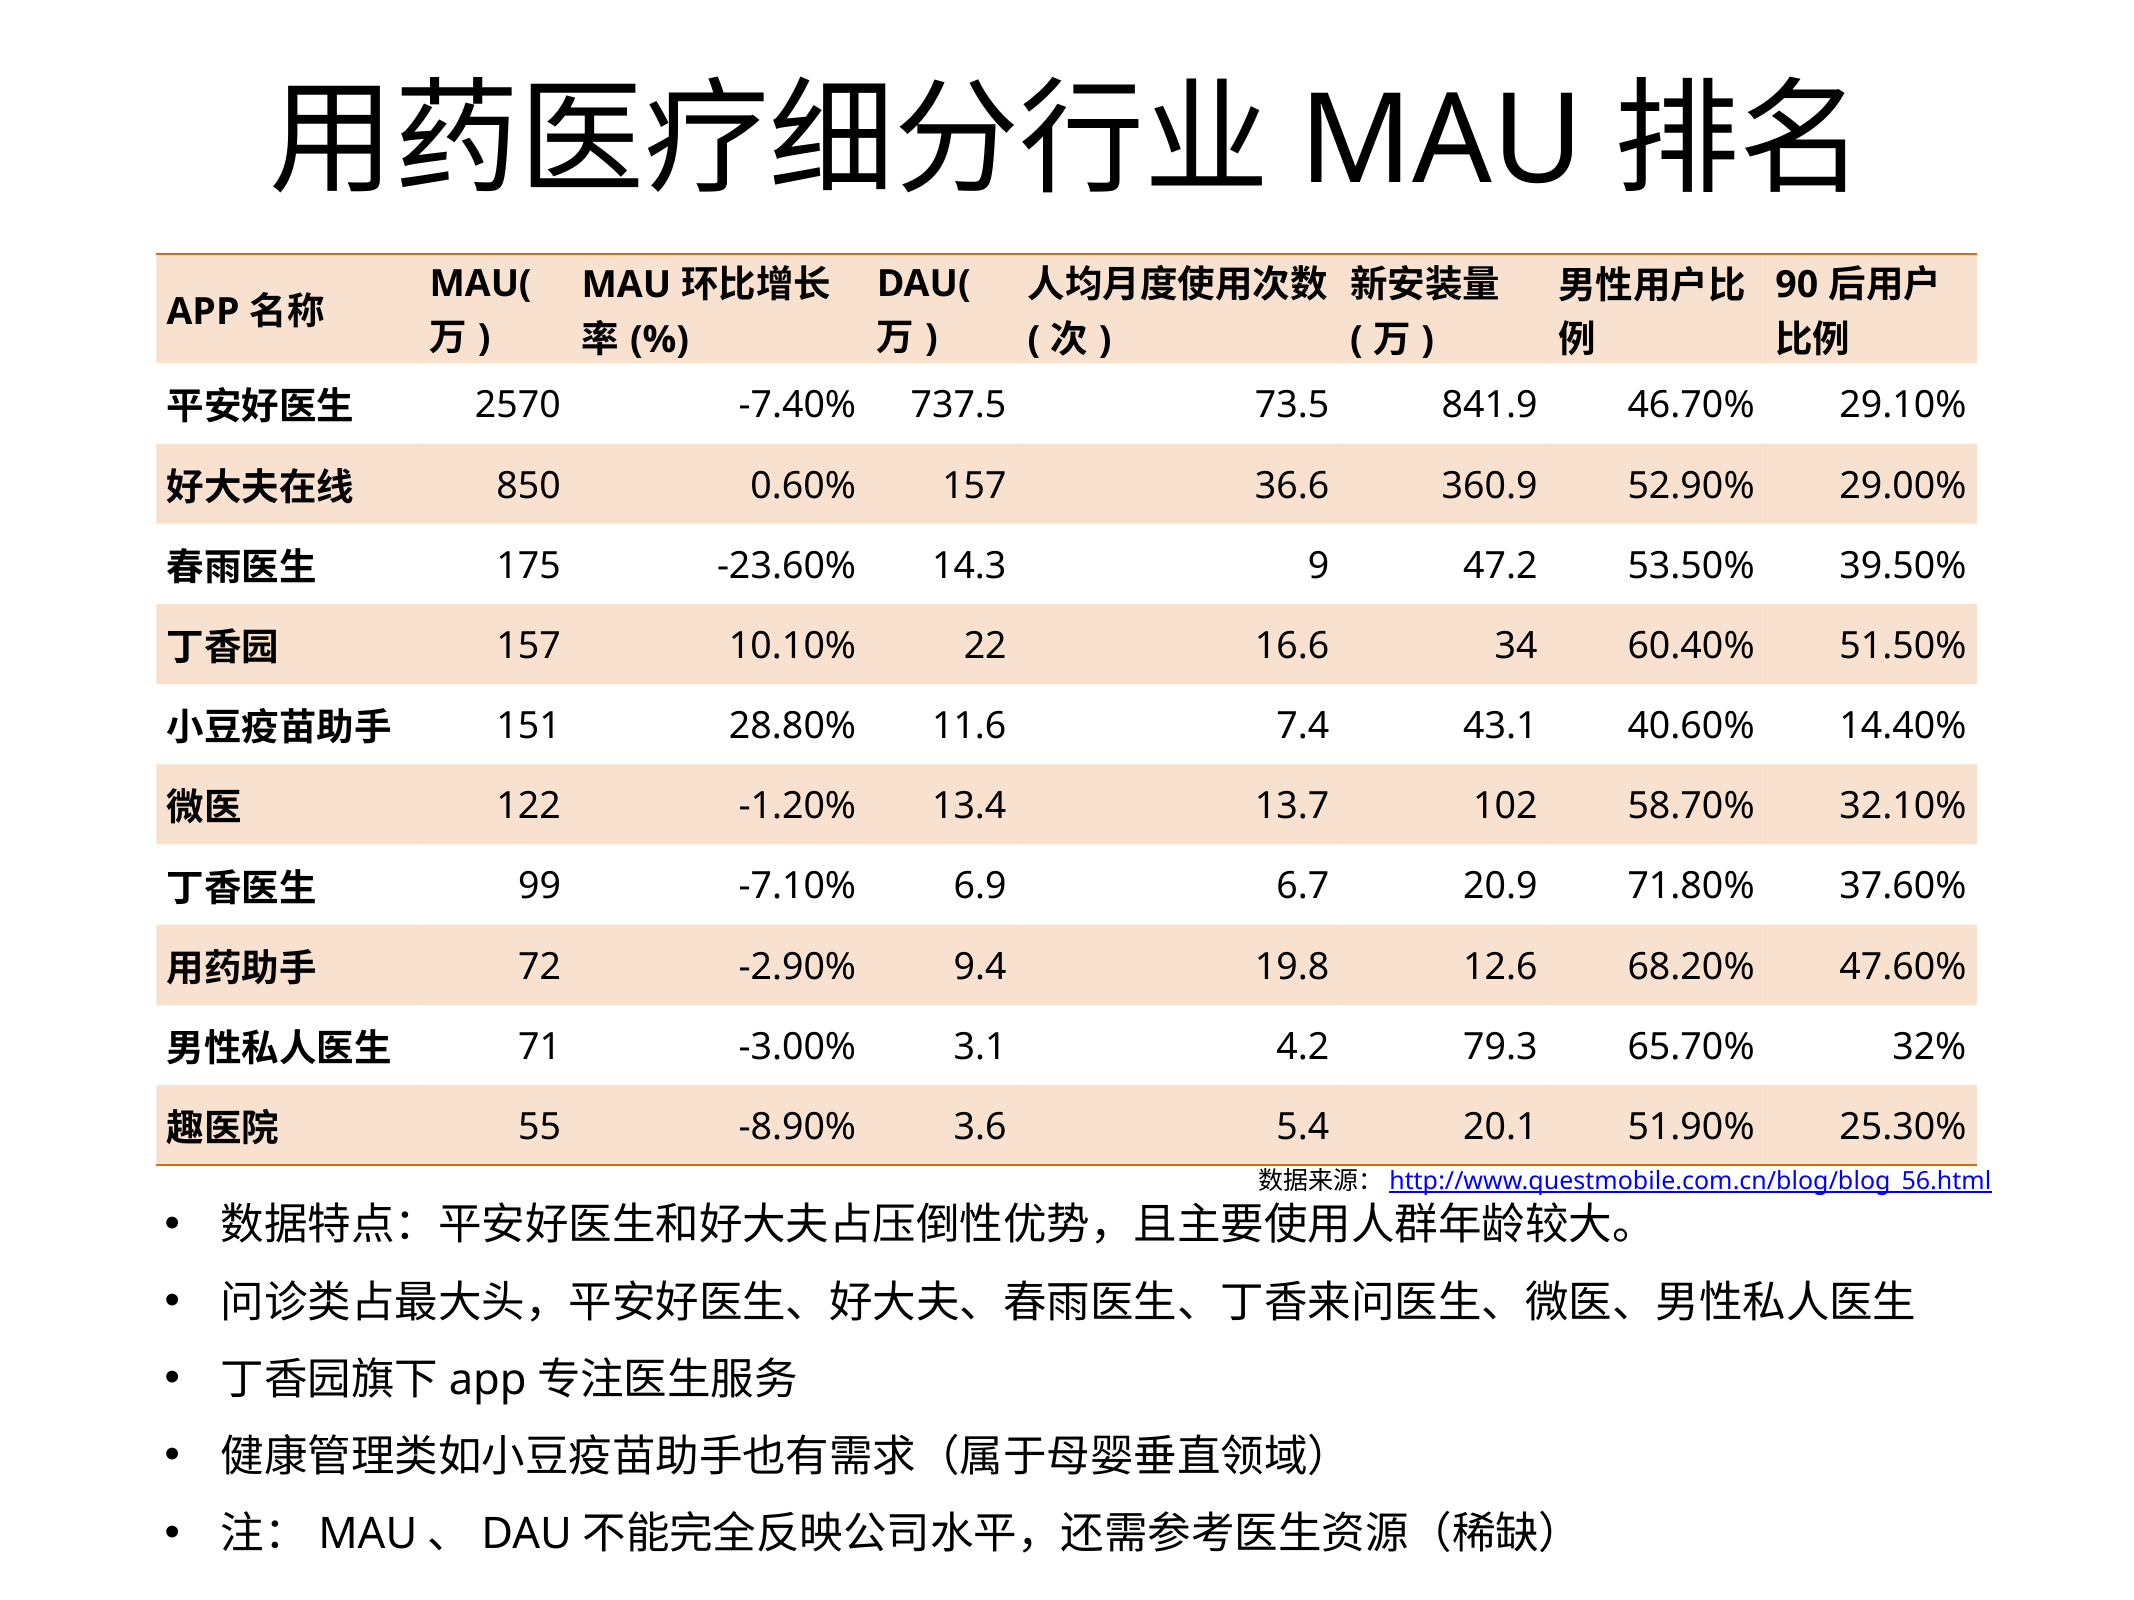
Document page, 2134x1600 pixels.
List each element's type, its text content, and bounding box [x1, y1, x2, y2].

table_cell 13.7 [1017, 764, 1340, 844]
table_cell 52.90% [1548, 444, 1765, 524]
table_cell -23.60% [571, 524, 867, 604]
table_cell 72 [419, 925, 571, 1005]
table_cell 微医 [156, 764, 419, 844]
text_box 数据来源：http://www.questmobile.com.cn/blog/blog_56.html [1249, 1156, 2001, 1187]
table_cell 丁香园 [156, 604, 419, 684]
table_cell 春雨医生 [156, 524, 419, 604]
table_cell -1.20% [571, 764, 867, 844]
table_header APP名称 [156, 255, 419, 363]
table_header MAU环比增长率(%) [571, 255, 867, 363]
table_cell 28.80% [571, 684, 867, 764]
table_cell 73.5 [1017, 363, 1340, 444]
table_cell 71 [419, 1005, 571, 1085]
table_cell 4.2 [1017, 1005, 1340, 1085]
table_cell 7.4 [1017, 684, 1340, 764]
table_cell 6.7 [1017, 844, 1340, 925]
title 用药医疗细分行业MAU排名 [155, 0, 1978, 310]
table_cell 60.40% [1548, 604, 1765, 684]
table_cell 51.50% [1765, 604, 1977, 684]
table_cell 737.5 [867, 363, 1017, 444]
table_header MAU(万) [419, 255, 571, 363]
table_cell 趣医院 [156, 1085, 419, 1164]
table_cell 55 [419, 1085, 571, 1164]
table_cell 14.40% [1765, 684, 1977, 764]
table_cell 13.4 [867, 764, 1017, 844]
table_cell 157 [867, 444, 1017, 524]
table_header 男性用户比例 [1548, 255, 1765, 363]
table_cell 11.6 [867, 684, 1017, 764]
table_cell 99 [419, 844, 571, 925]
table_cell 32% [1765, 1005, 1977, 1085]
table_cell 65.70% [1548, 1005, 1765, 1085]
table_cell 丁香医生 [156, 844, 419, 925]
table_cell 2570 [419, 363, 571, 444]
table_cell -2.90% [571, 925, 867, 1005]
table_header 人均月度使用次数(次) [1017, 255, 1340, 363]
table_cell -8.90% [571, 1085, 867, 1164]
table_cell 29.00% [1765, 444, 1977, 524]
table_cell 10.10% [571, 604, 867, 684]
table_cell 16.6 [1017, 604, 1340, 684]
table_cell 9 [1017, 524, 1340, 604]
table_cell 43.1 [1340, 684, 1548, 764]
table_cell 22 [867, 604, 1017, 684]
table_cell 51.90% [1548, 1085, 1765, 1156]
table_cell 68.20% [1548, 925, 1765, 1005]
table_cell 12.6 [1340, 925, 1548, 1005]
table_cell 71.80% [1548, 844, 1765, 925]
table_cell 好大夫在线 [156, 444, 419, 524]
table_cell 36.6 [1017, 444, 1340, 524]
table_cell 151 [419, 684, 571, 764]
table_header 90后用户比例 [1765, 255, 1977, 363]
table_cell 58.70% [1548, 764, 1765, 844]
table_header 新安装量(万) [1340, 255, 1548, 363]
table_cell 47.60% [1765, 925, 1977, 1005]
table_cell 175 [419, 524, 571, 604]
table_cell 47.2 [1340, 524, 1548, 604]
table_cell 79.3 [1340, 1005, 1548, 1085]
table_cell 841.9 [1340, 363, 1548, 444]
table_cell 20.9 [1340, 844, 1548, 925]
table_header DAU(万) [867, 255, 1017, 363]
table_cell 157 [419, 604, 571, 684]
table_cell 39.50% [1765, 524, 1977, 604]
table_cell 46.70% [1548, 363, 1765, 444]
table_cell -3.00% [571, 1005, 867, 1085]
table_cell 小豆疫苗助手 [156, 684, 419, 764]
table_cell 3.6 [867, 1085, 1017, 1164]
table_cell 用药助手 [156, 925, 419, 1005]
table_cell 男性私人医生 [156, 1005, 419, 1085]
table_cell 25.30% [1765, 1085, 1977, 1156]
table_cell 40.60% [1548, 684, 1765, 764]
table_cell 29.10% [1765, 363, 1977, 444]
table_cell -7.10% [571, 844, 867, 925]
table_cell 360.9 [1340, 444, 1548, 524]
table_cell 3.1 [867, 1005, 1017, 1085]
table_cell 5.4 [1017, 1085, 1340, 1164]
text_box 数据特点：平安好医生和好大夫占压倒性优势，且主要使用人群年龄较大。 问诊类占最大头，平安好医生、好大夫、春雨医生、丁香来问医生、微医、男性私人医生 丁香园旗下app专注医生服务 健康管理类如小豆疫苗助手也有需求（属于母婴垂直领域） 注：MAU、DAU不能完全反映公司水平，还需参考医生资源（稀缺） [156, 1187, 2065, 1566]
table_cell 9.4 [867, 925, 1017, 1005]
table_cell -7.40% [571, 363, 867, 444]
table_cell 平安好医生 [156, 363, 419, 444]
table_cell 53.50% [1548, 524, 1765, 604]
table_cell 34 [1340, 604, 1548, 684]
table_cell 20.1 [1340, 1085, 1548, 1156]
table_cell 102 [1340, 764, 1548, 844]
table_cell 14.3 [867, 524, 1017, 604]
table_cell 122 [419, 764, 571, 844]
table_cell 6.9 [867, 844, 1017, 925]
table_cell 32.10% [1765, 764, 1977, 844]
table_cell 0.60% [571, 444, 867, 524]
table_cell 37.60% [1765, 844, 1977, 925]
table_cell 19.8 [1017, 925, 1340, 1005]
table_cell 850 [419, 444, 571, 524]
